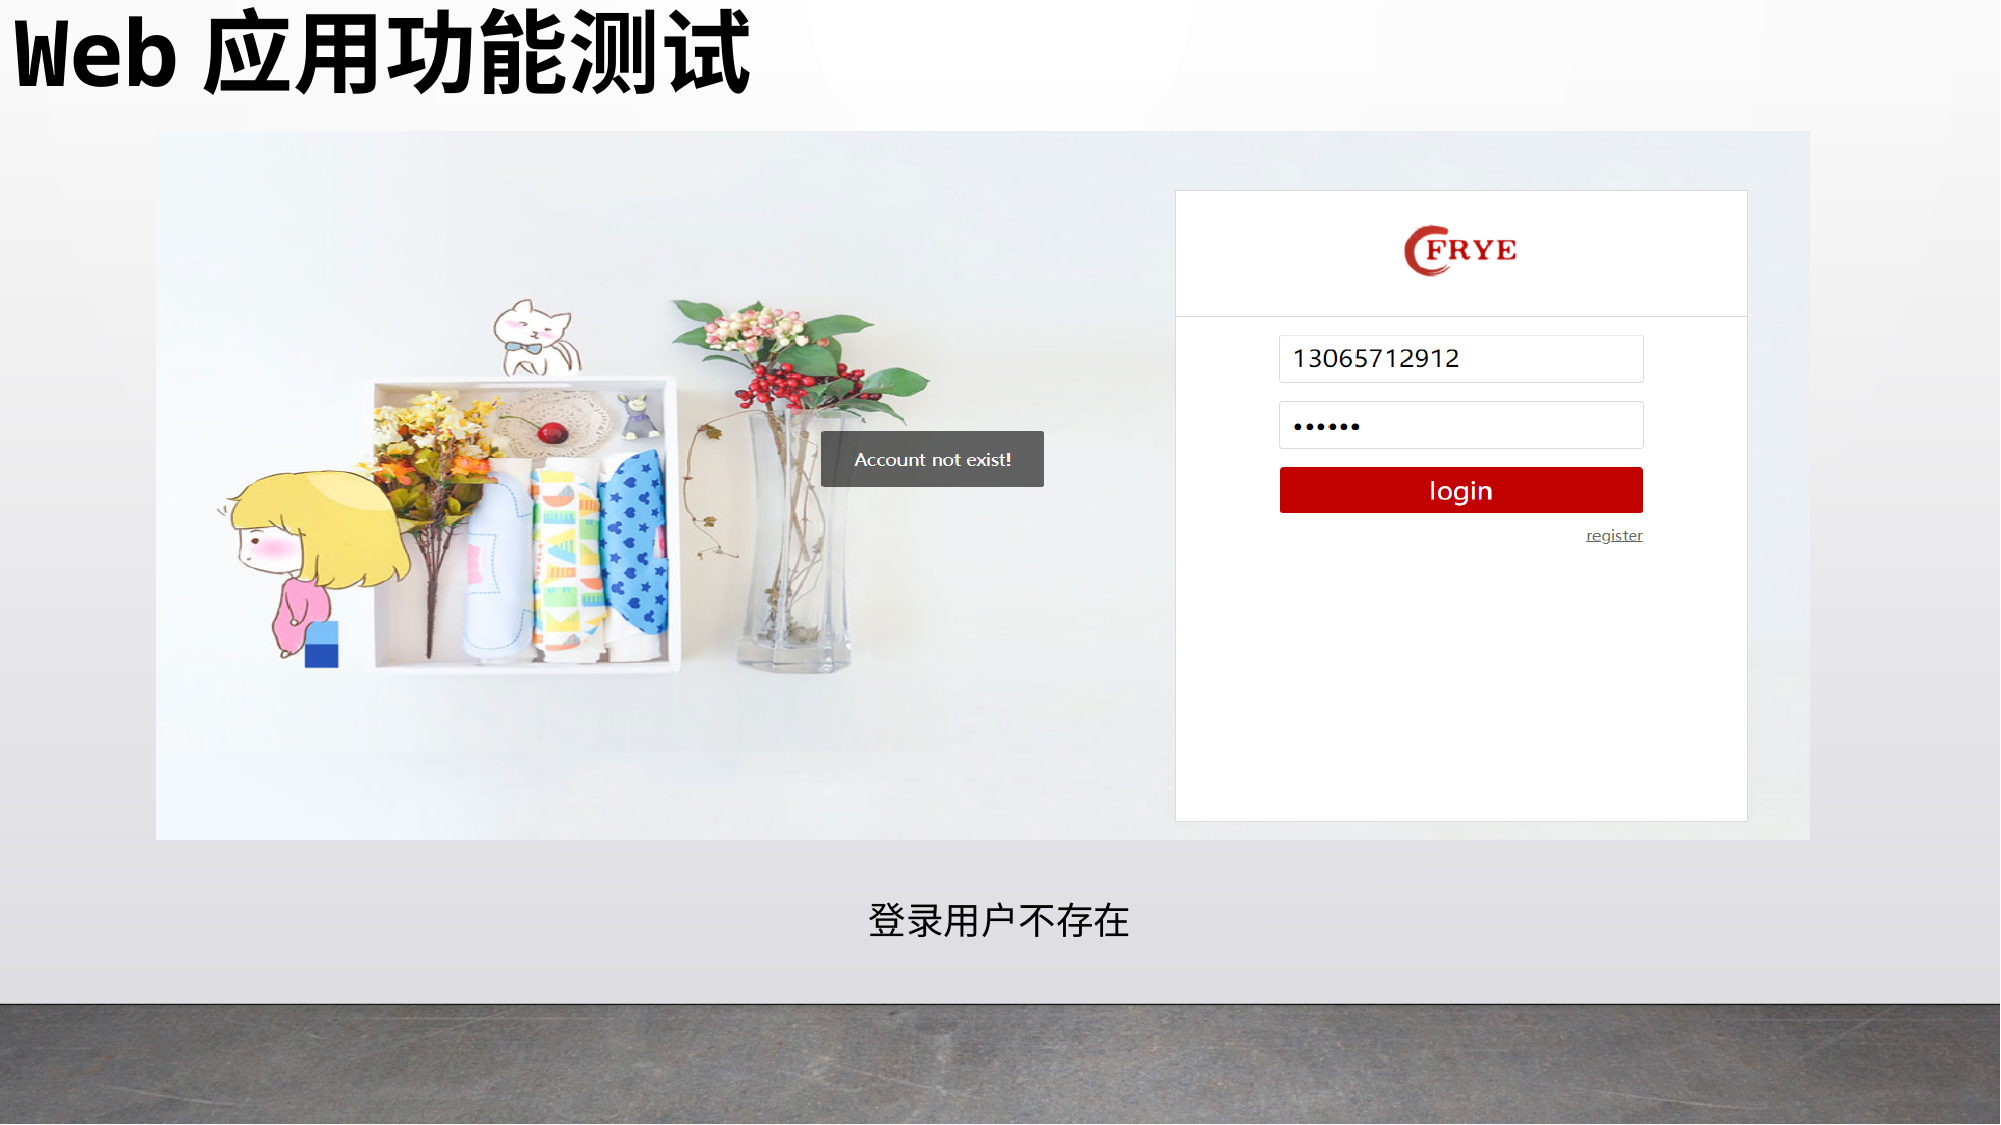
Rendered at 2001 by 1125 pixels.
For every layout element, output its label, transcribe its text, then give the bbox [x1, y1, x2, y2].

picture [156, 130, 1811, 840]
picture [0, 1004, 2000, 1124]
text_box 登录用户不存在 [515, 889, 1485, 950]
text_box Web应用功能测试 [0, 0, 1576, 173]
